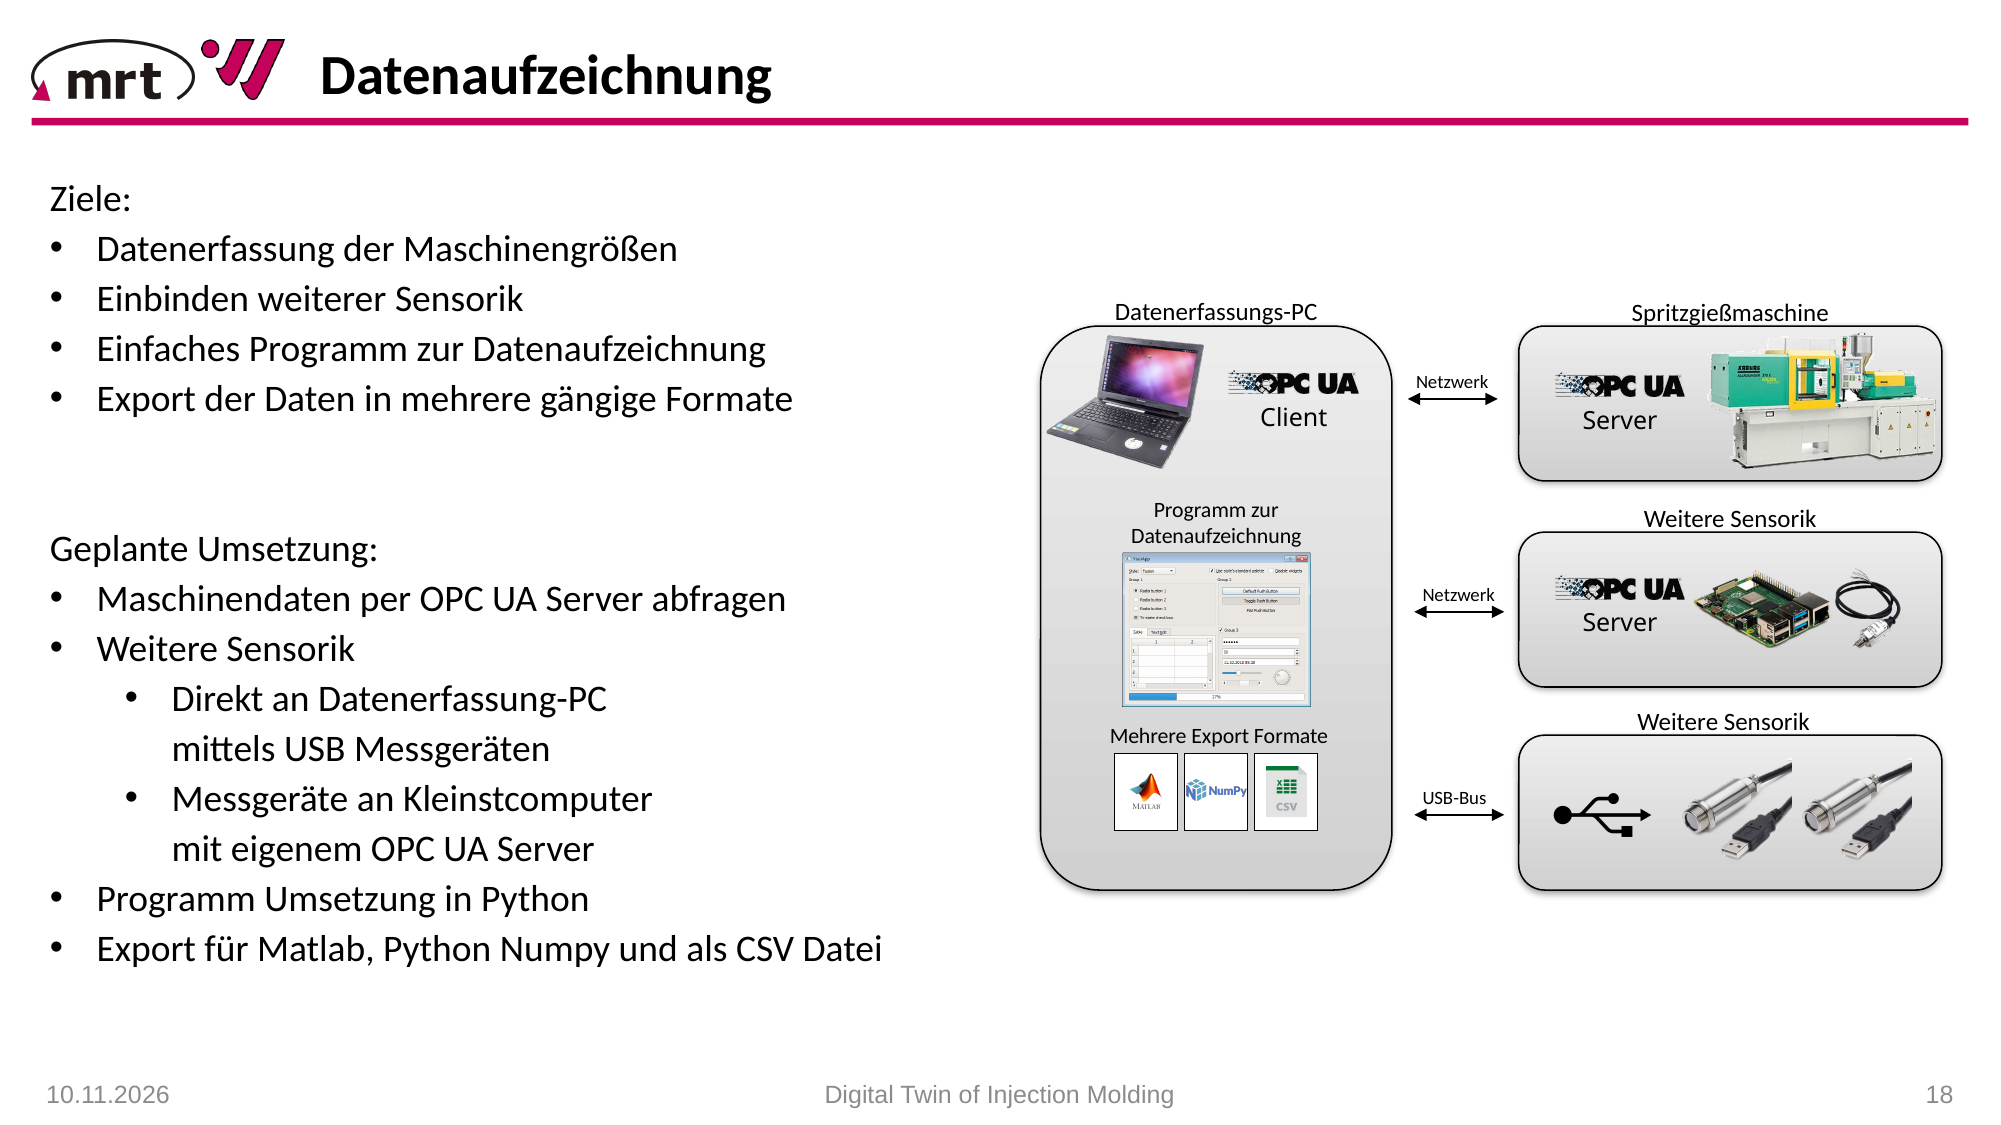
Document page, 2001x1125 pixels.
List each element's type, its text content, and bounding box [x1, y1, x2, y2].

picture [31, 39, 195, 101]
text_box 18 [1649, 1064, 1969, 1124]
text_box 21.01.2021 [31, 1064, 351, 1124]
text_box Digital Twin of Injection Molding [362, 1064, 1638, 1124]
text_box Ziele: Datenerfassung der Maschinengrößen Einbinden weiterer Sensorik Einfaches Programm zur Datenaufzeichnung Export der Daten in mehrere gängige Formate Geplante Umsetzung: Maschinendaten per OPC UA Server abfragen Weitere Sensorik Direkt an Datenerfassung-PC mittels USB Messgeräten Messgeräte an Kleinstcomputer mit eigenem OPC UA Server Programm Umsetzung in Python Export für Matlab, Python Numpy und als CSV Datei [32, 157, 1048, 1064]
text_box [1040, 287, 1943, 891]
picture [201, 39, 285, 100]
text_box Datenaufzeichnung [305, 31, 1969, 114]
